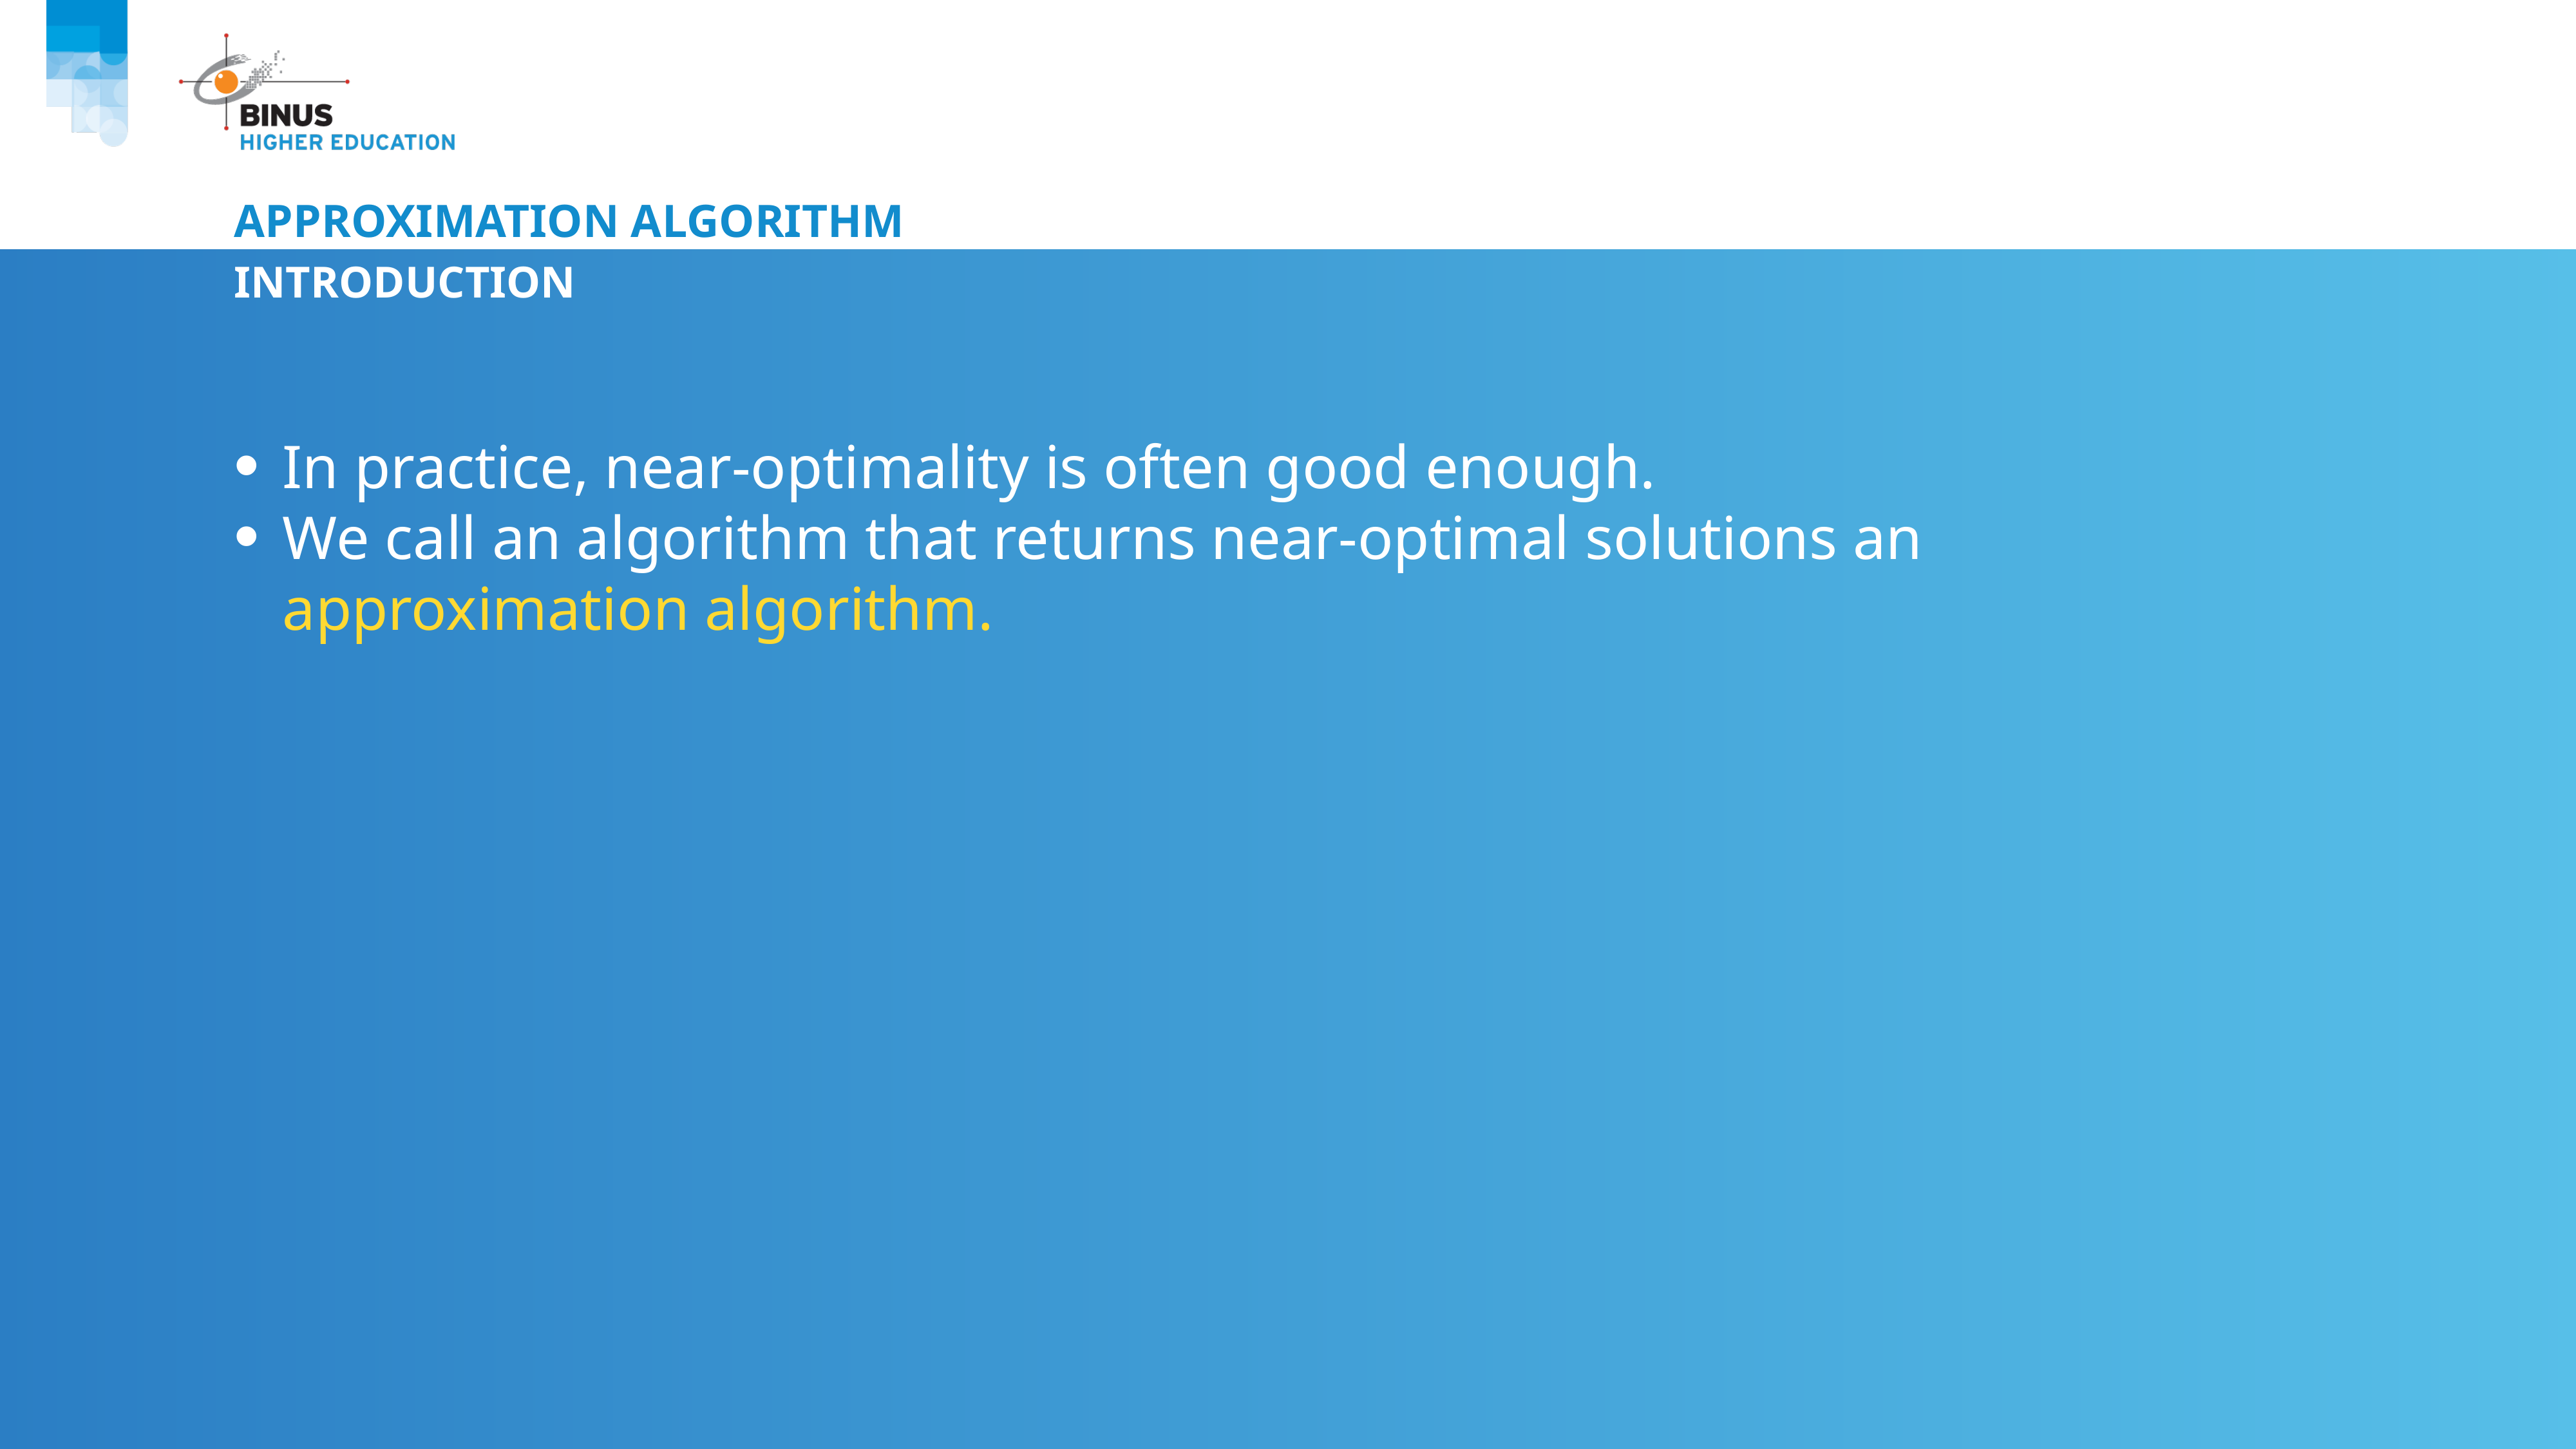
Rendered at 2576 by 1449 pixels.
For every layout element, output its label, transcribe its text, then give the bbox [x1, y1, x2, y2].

title approximation Algorithm [228, 197, 1784, 252]
list Introduction [228, 255, 1262, 341]
picture [46, 0, 455, 154]
list In practice, near-optimality is often good enough. We call an algorithm that returns near-optimal solutions an approximation algorithm. [228, 423, 2349, 1252]
